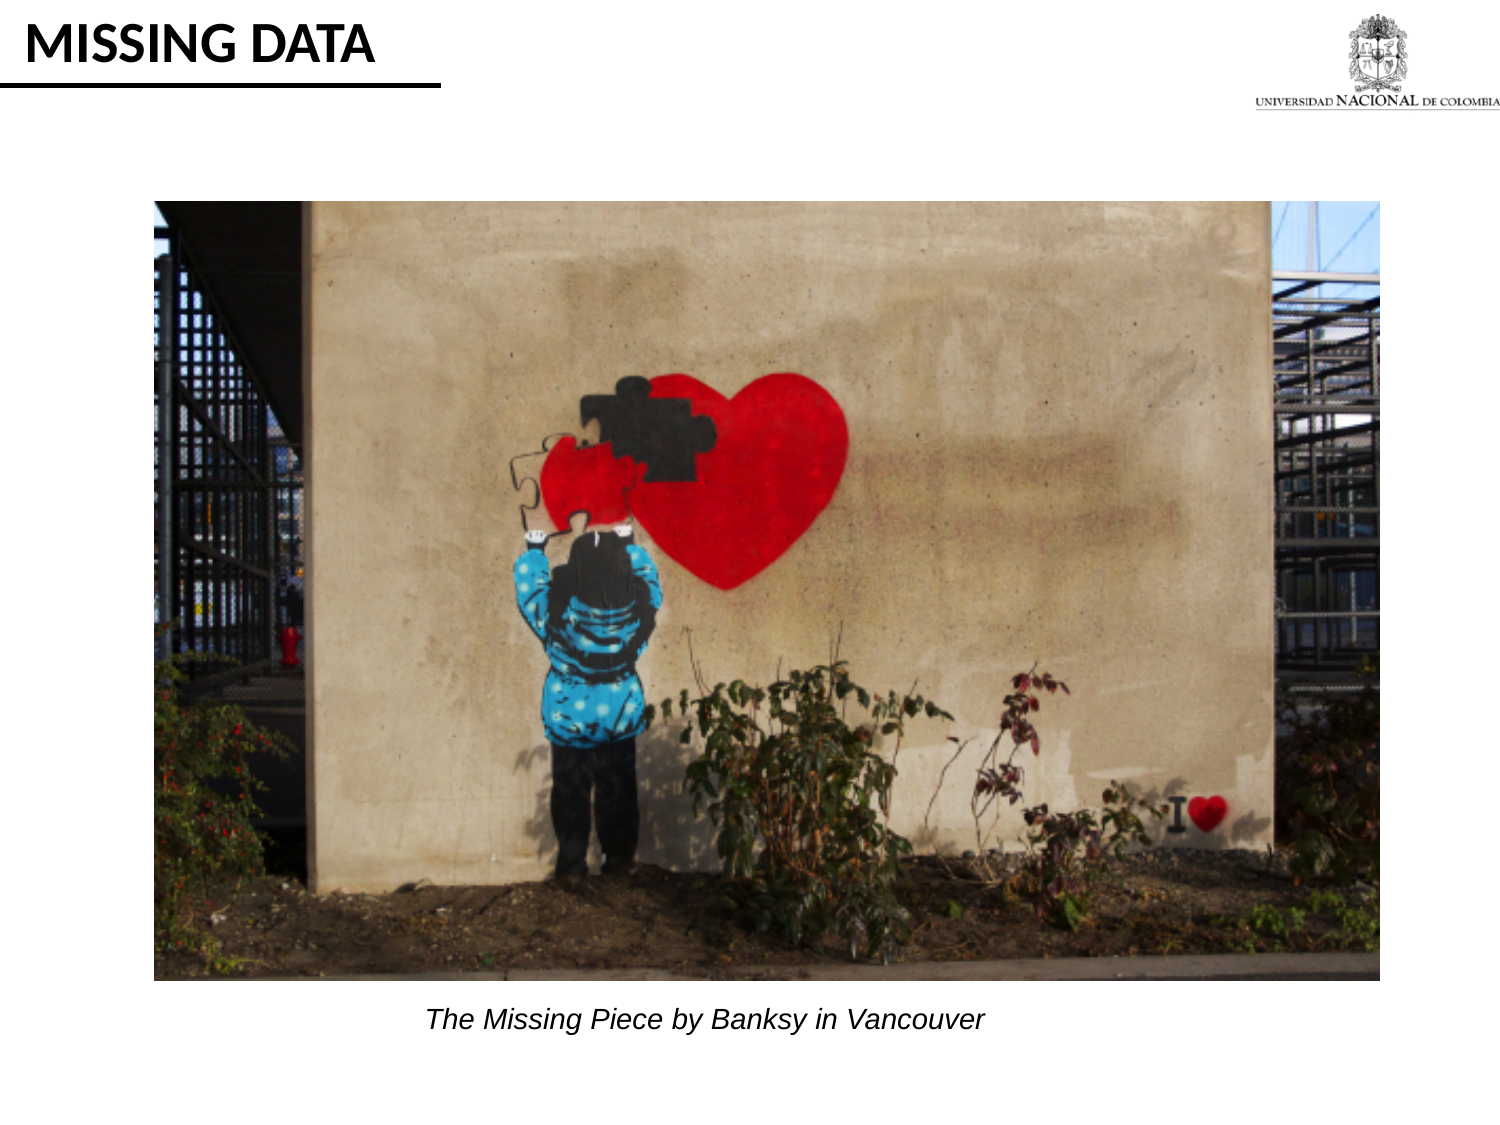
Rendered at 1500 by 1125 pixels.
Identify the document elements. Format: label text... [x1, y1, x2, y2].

text_box The Missing Piece by Banksy in Vancouver [409, 993, 1001, 1043]
picture [154, 201, 1380, 981]
picture [1255, 14, 1500, 113]
text_box MISSING DATA [9, 0, 733, 83]
